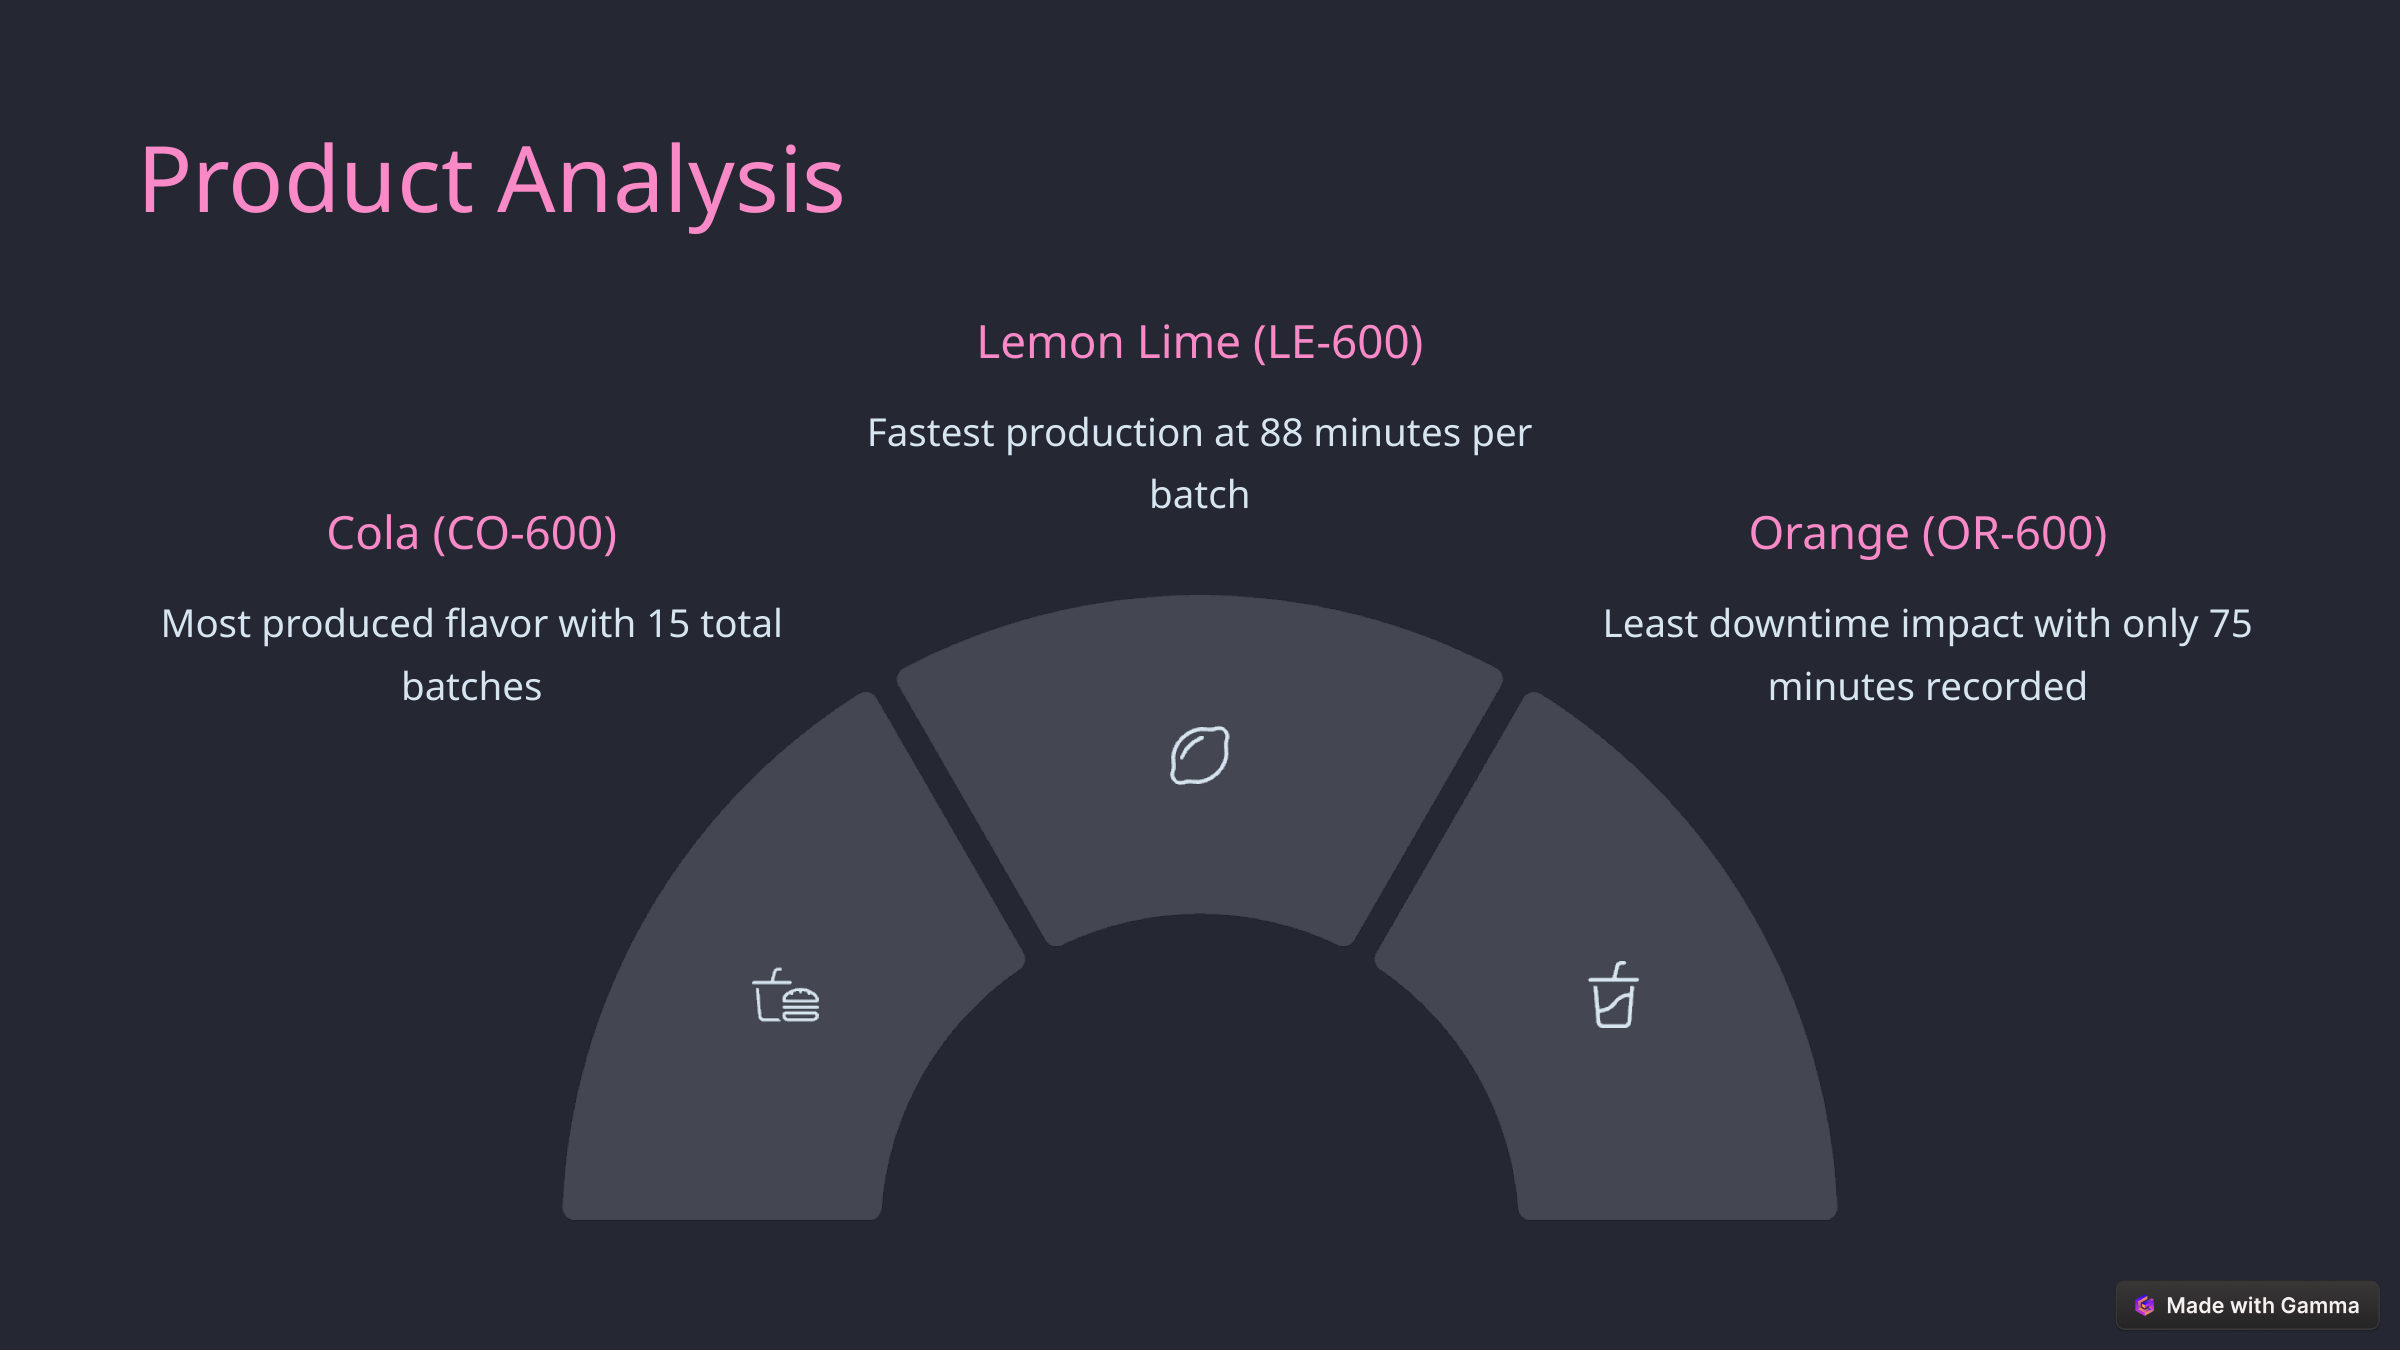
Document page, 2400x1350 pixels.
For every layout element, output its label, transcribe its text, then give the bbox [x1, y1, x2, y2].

text_box Fastest production at 88 minutes per batch [865, 391, 1535, 518]
text_box Lemon Lime (LE-600) [966, 310, 1434, 369]
text_box Product Analysis [137, 116, 1062, 232]
picture [562, 595, 1838, 1350]
picture [2106, 1271, 2389, 1339]
text_box Most produced flavor with 15 total batches [137, 582, 807, 709]
text_box Cola (CO-600) [241, 501, 703, 560]
text_box Orange (OR-600) [1697, 501, 2159, 560]
text_box Least downtime impact with only 75 minutes recorded [1593, 582, 2263, 709]
